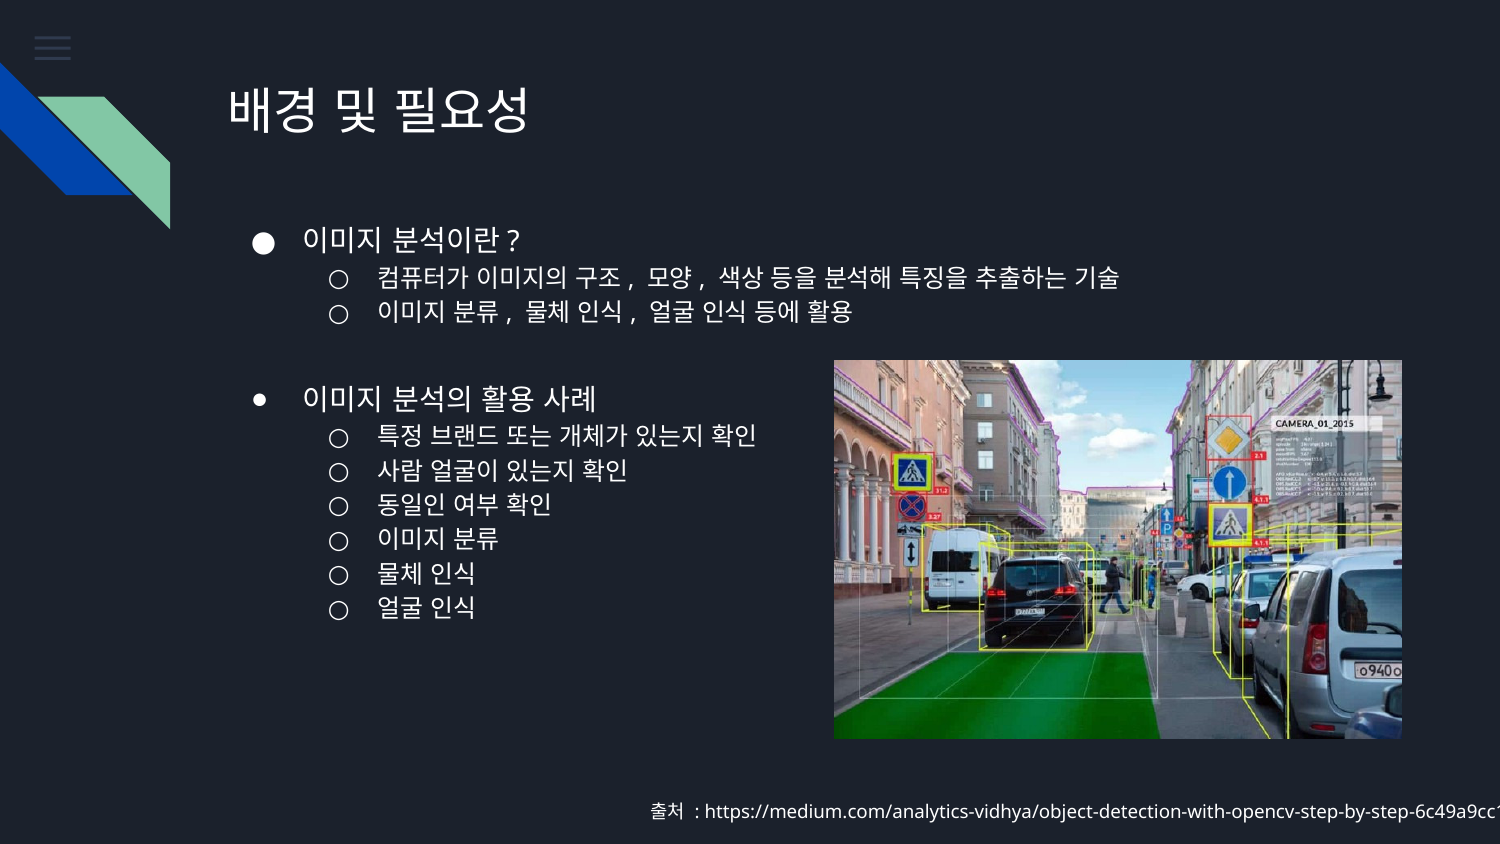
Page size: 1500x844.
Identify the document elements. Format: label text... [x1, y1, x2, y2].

picture [834, 360, 1402, 739]
list 이미지 분석의 활용 사례 특정 브랜드 또는 개체가 있는지 확인 사람 얼굴이 있는지 확인 동일인 여부 확인 이미지 분류 물체 인식 얼굴 인식 [212, 360, 833, 494]
list 출처 : https://medium.com/analytics-vidhya/object-detection-with-opencv-step-by-step-6c49a9cc1ff0 [635, 781, 1500, 844]
title 배경 및 필요성 [212, 64, 1368, 215]
list 이미지 분석이란? 컴퓨터가 이미지의 구조, 모양, 색상 등을 분석해 특징을 추출하는 기술 이미지 분류, 물체 인식, 얼굴 인식 등에 활용 [212, 202, 1177, 336]
